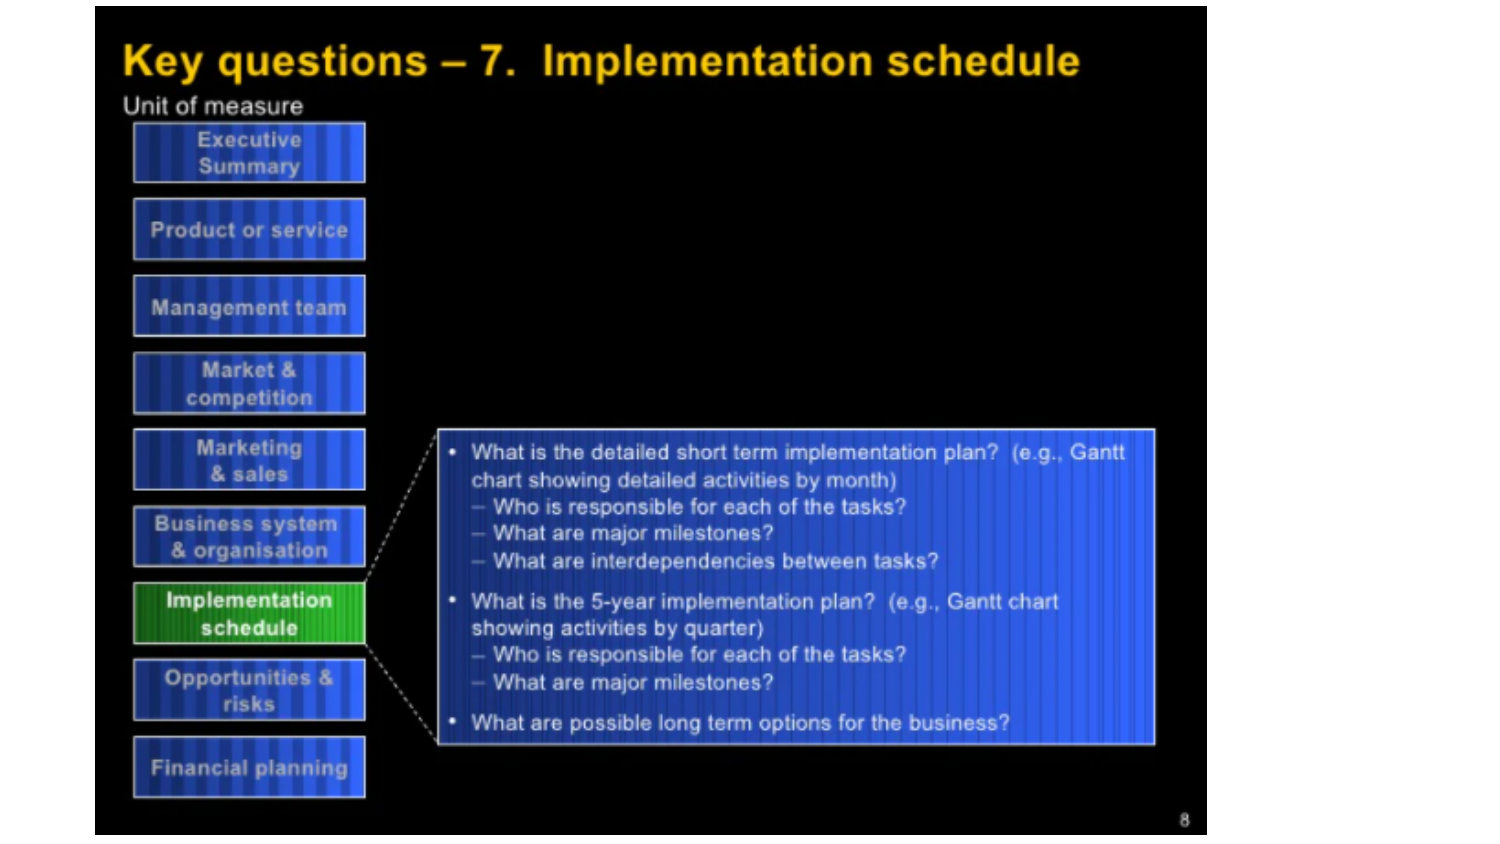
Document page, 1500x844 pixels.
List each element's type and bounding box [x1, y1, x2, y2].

picture [95, 5, 1207, 836]
